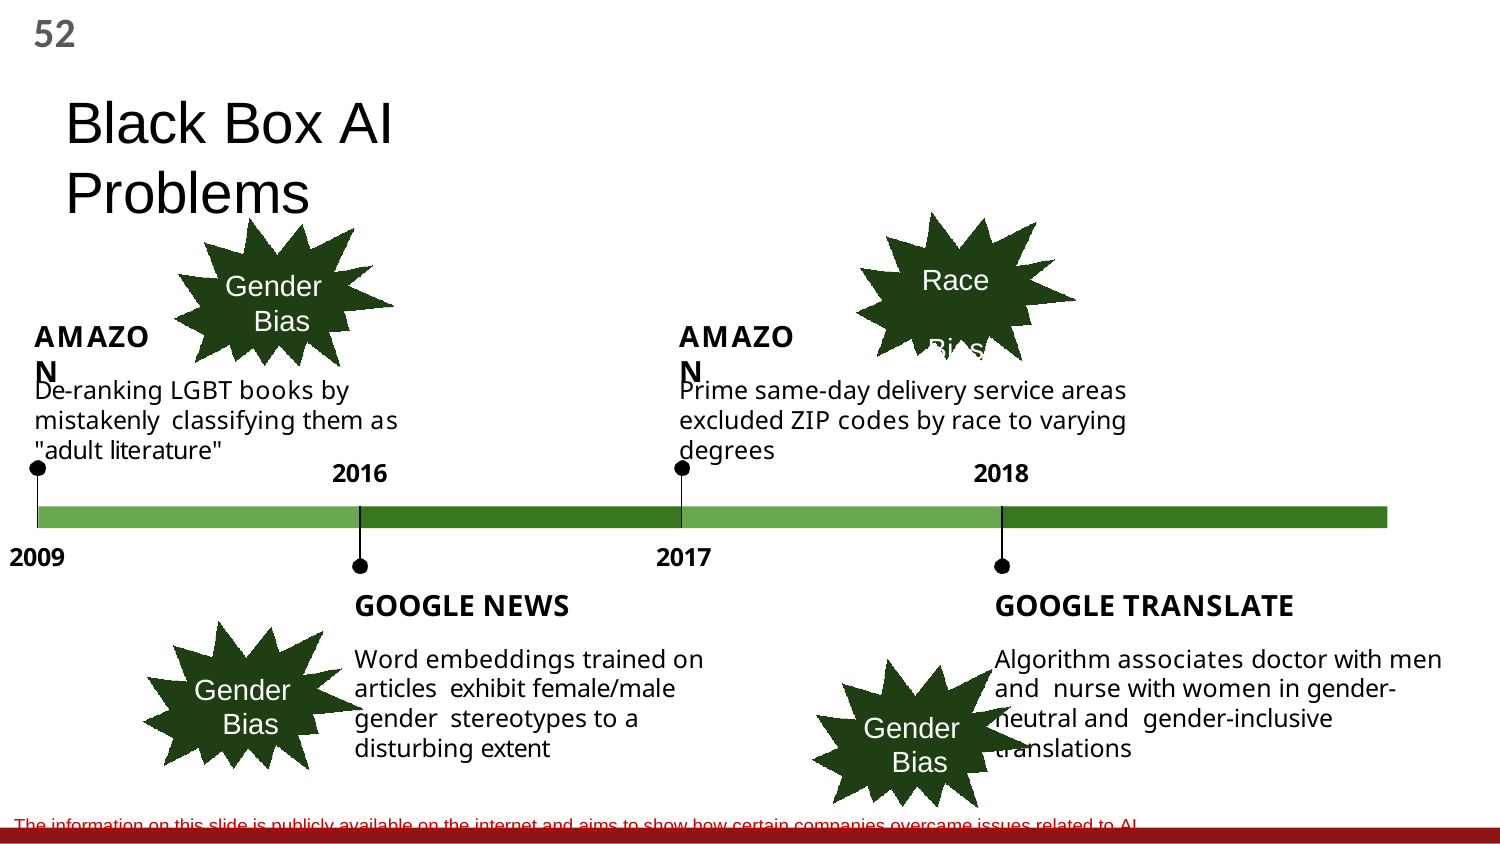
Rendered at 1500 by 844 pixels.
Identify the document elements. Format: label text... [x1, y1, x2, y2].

picture [811, 659, 1032, 808]
text_box Prime same-day delivery service areas excluded ZIP codes by race to varying degrees [677, 371, 1194, 458]
text_box GOOGLE TRANSLATE Algorithm associates doctor with men and nurse with women in gender-neutral and gender-inclusive translations [992, 585, 1466, 763]
picture [142, 621, 363, 770]
title Black Box AI Problems [63, 82, 656, 226]
text_box 52 [31, 3, 79, 56]
text_box AMAZON [677, 316, 805, 371]
picture [173, 218, 394, 367]
text_box The information on this slide is publicly available on the internet and aims to show how certain companies overcame issues related to AI [11, 811, 1140, 836]
text_box De-ranking LGBT books by mistakenly classifying them as "adult literature" [32, 371, 453, 458]
text_box 2009 [7, 539, 24, 572]
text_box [29, 460, 1388, 575]
text_box GOOGLE NEWS Word embeddings trained on articles exhibit female/male gender stereotypes to a disturbing extent [352, 585, 764, 763]
text_box AMAZON [32, 316, 160, 371]
picture [855, 212, 1077, 361]
